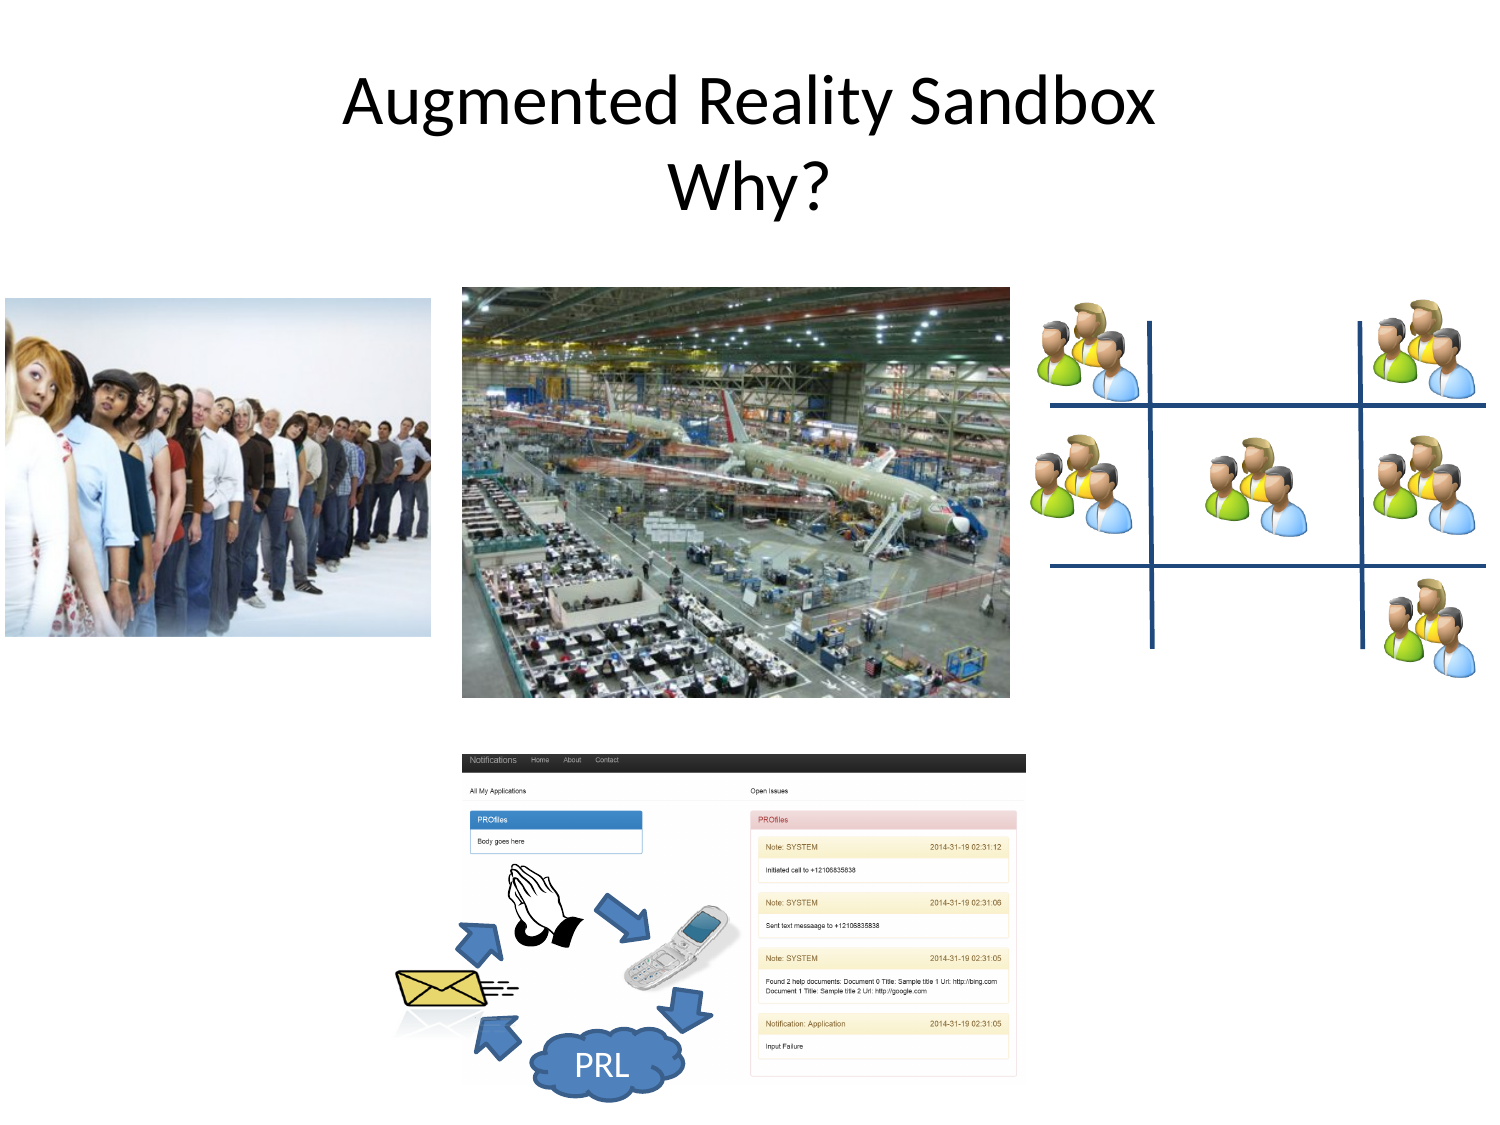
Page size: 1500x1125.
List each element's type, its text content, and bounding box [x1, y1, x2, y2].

picture [462, 287, 1011, 698]
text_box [379, 754, 1026, 1101]
title Augmented Reality Sandbox Why? [75, 45, 1425, 233]
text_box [1029, 295, 1487, 678]
picture [5, 298, 431, 639]
